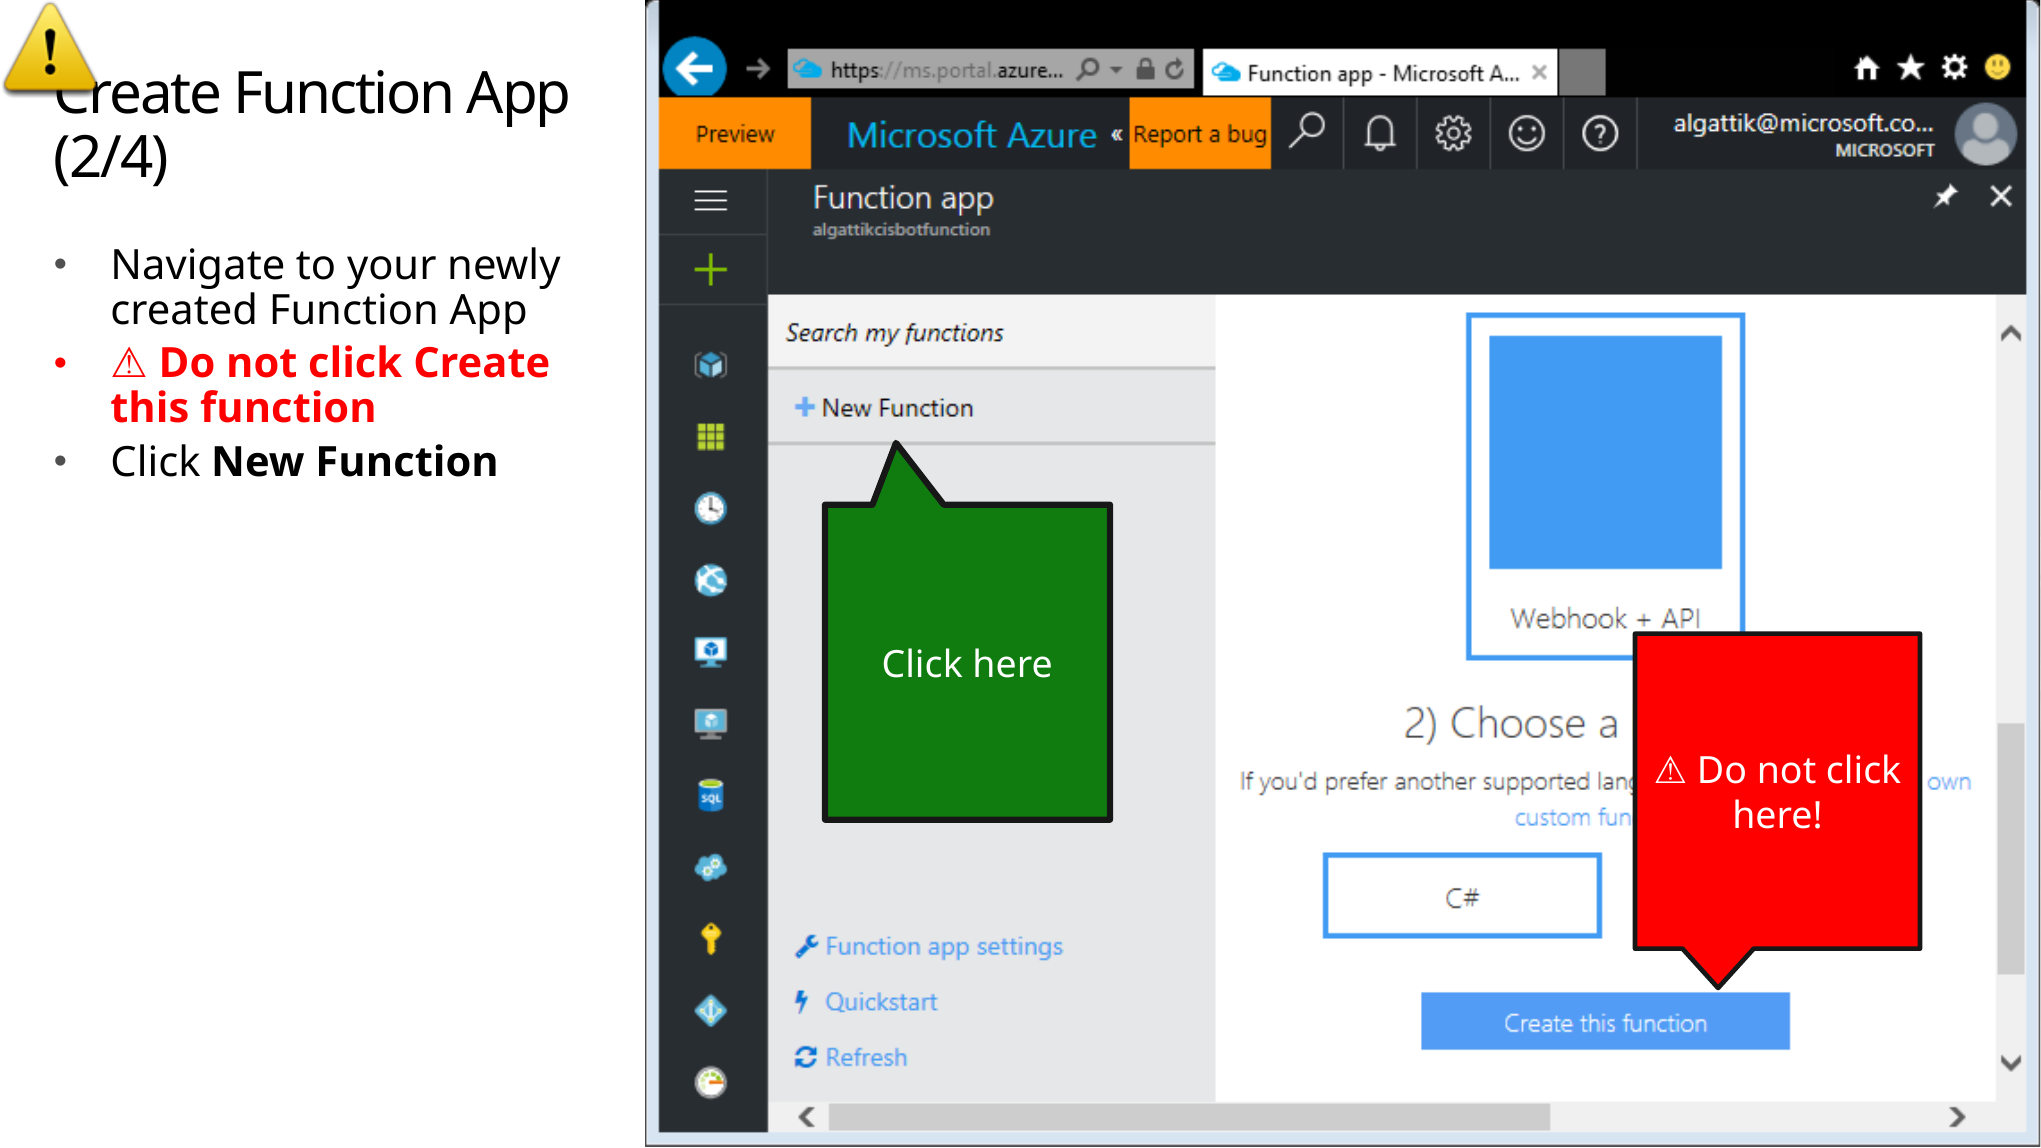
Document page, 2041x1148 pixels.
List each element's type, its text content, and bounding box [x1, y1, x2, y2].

title Create Function App (2/4) [30, 48, 616, 207]
list Navigate to your newly created Function App ⚠ Do not click Create this function Click New Function [30, 228, 616, 507]
picture [0, 0, 101, 100]
picture [644, 0, 2041, 1148]
